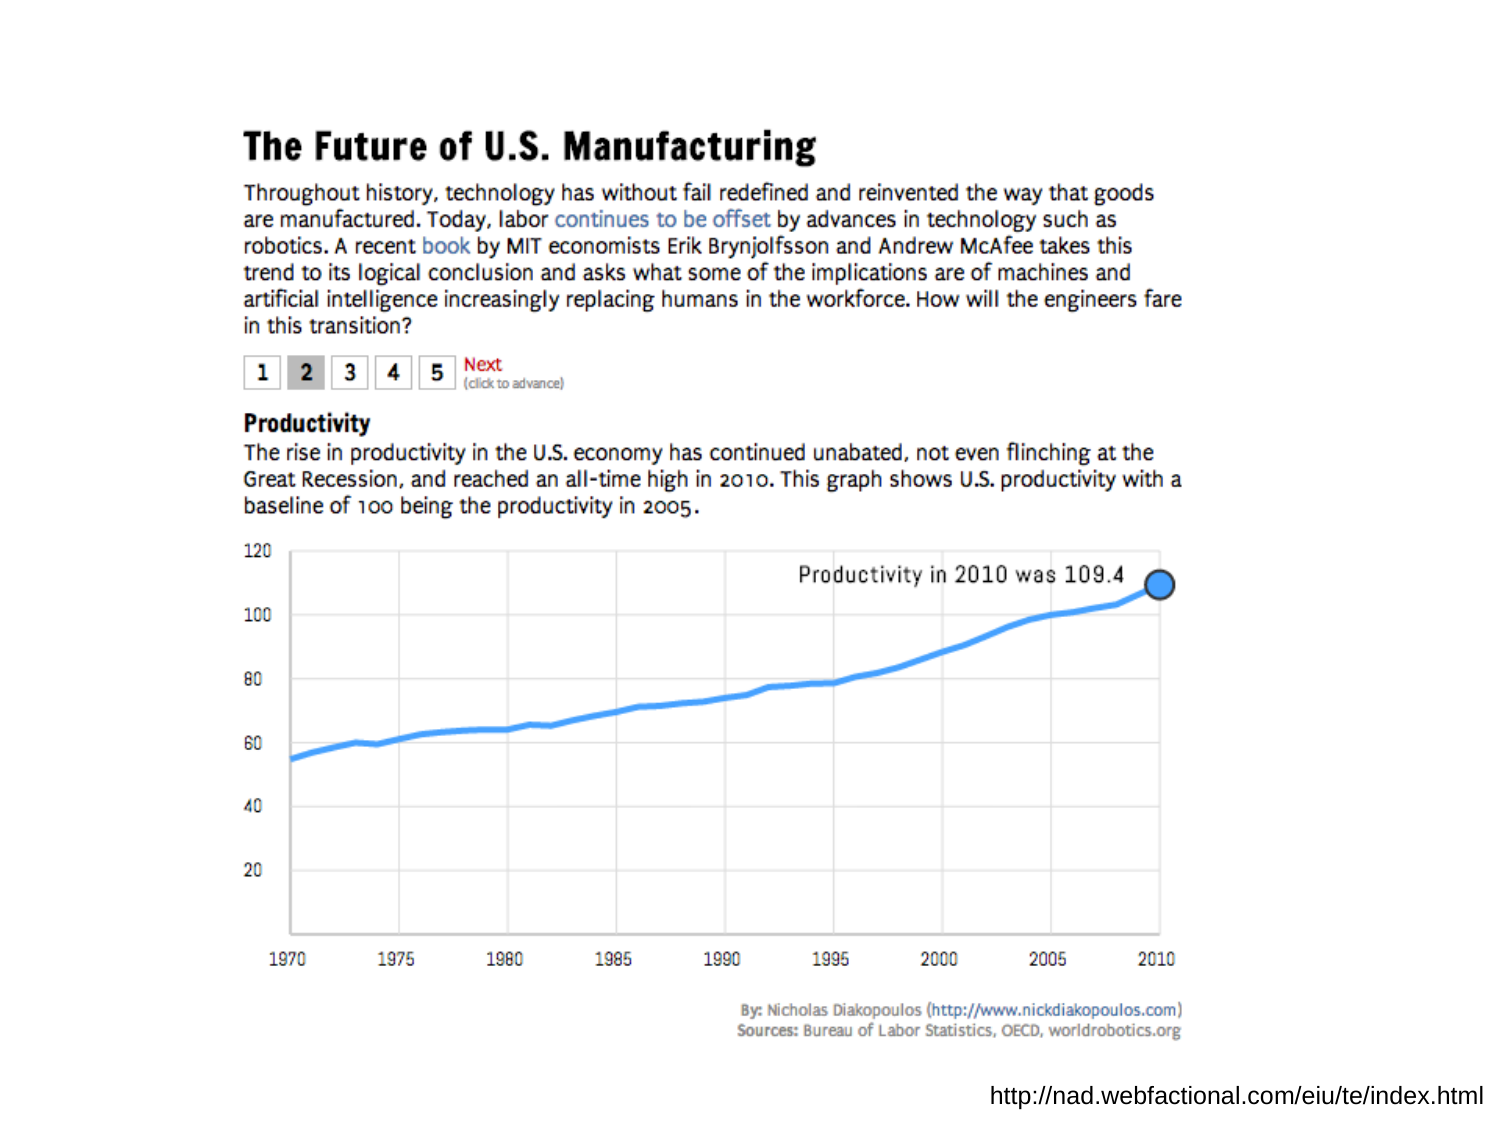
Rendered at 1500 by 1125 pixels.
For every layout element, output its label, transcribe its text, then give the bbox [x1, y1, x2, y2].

text_box http://nad.webfactional.com/eiu/te/index.html [749, 1071, 1500, 1117]
picture [224, 124, 1199, 1063]
